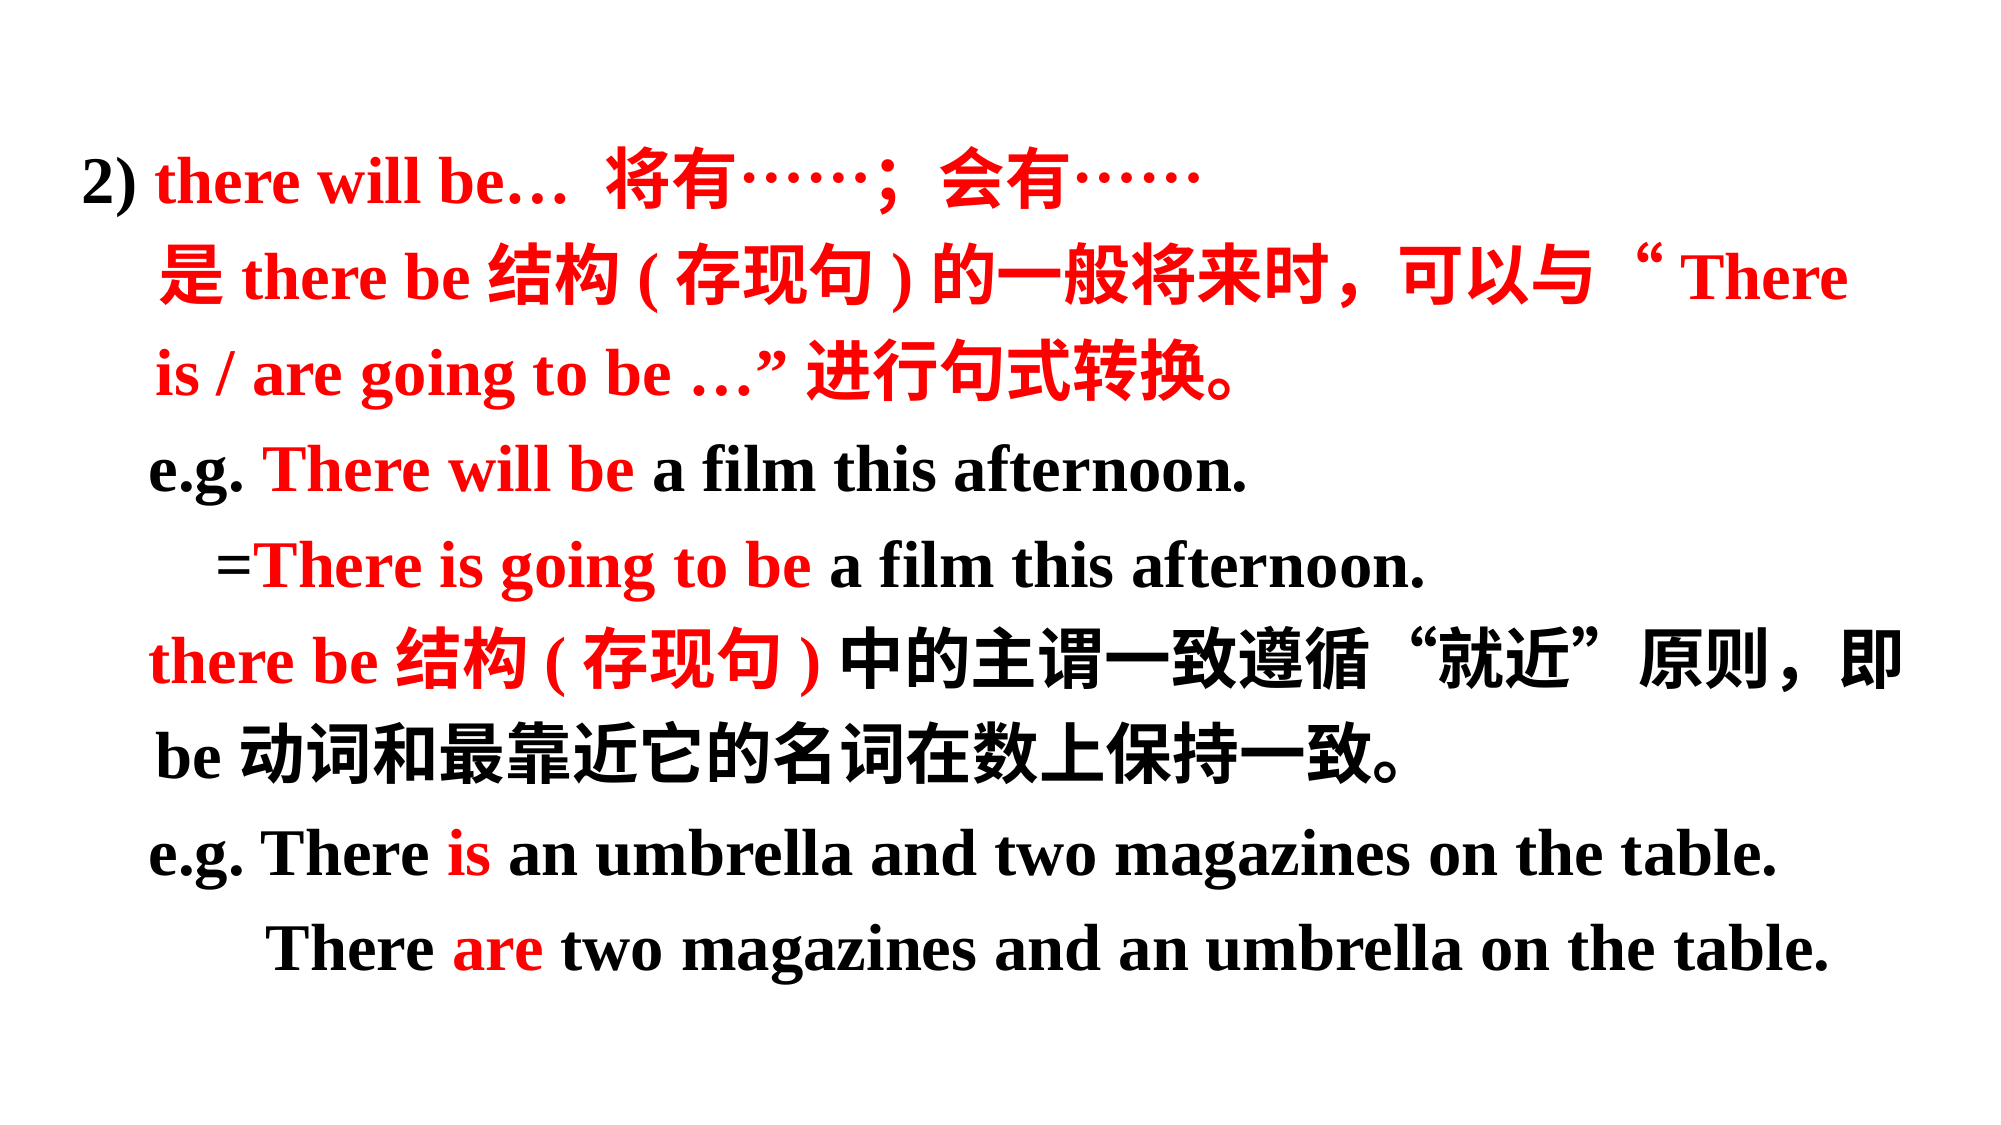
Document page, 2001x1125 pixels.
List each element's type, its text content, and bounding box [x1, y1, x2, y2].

text_box 2) there will be… 将有……；会有…… 是there be结构(存现句)的一般将来时，可以与“There is / are going to be …”进行句式转换。 e.g. There will be a film this afternoon. =There is going to be a film this afternoon. there be结构(存现句)中的主谓一致遵循“就近”原则，即be动词和最靠近它的名词在数上保持一致。 e.g. There is an umbrella and two magazines on the table. There are two magazines and an umbrella on the table. [66, 113, 1922, 992]
